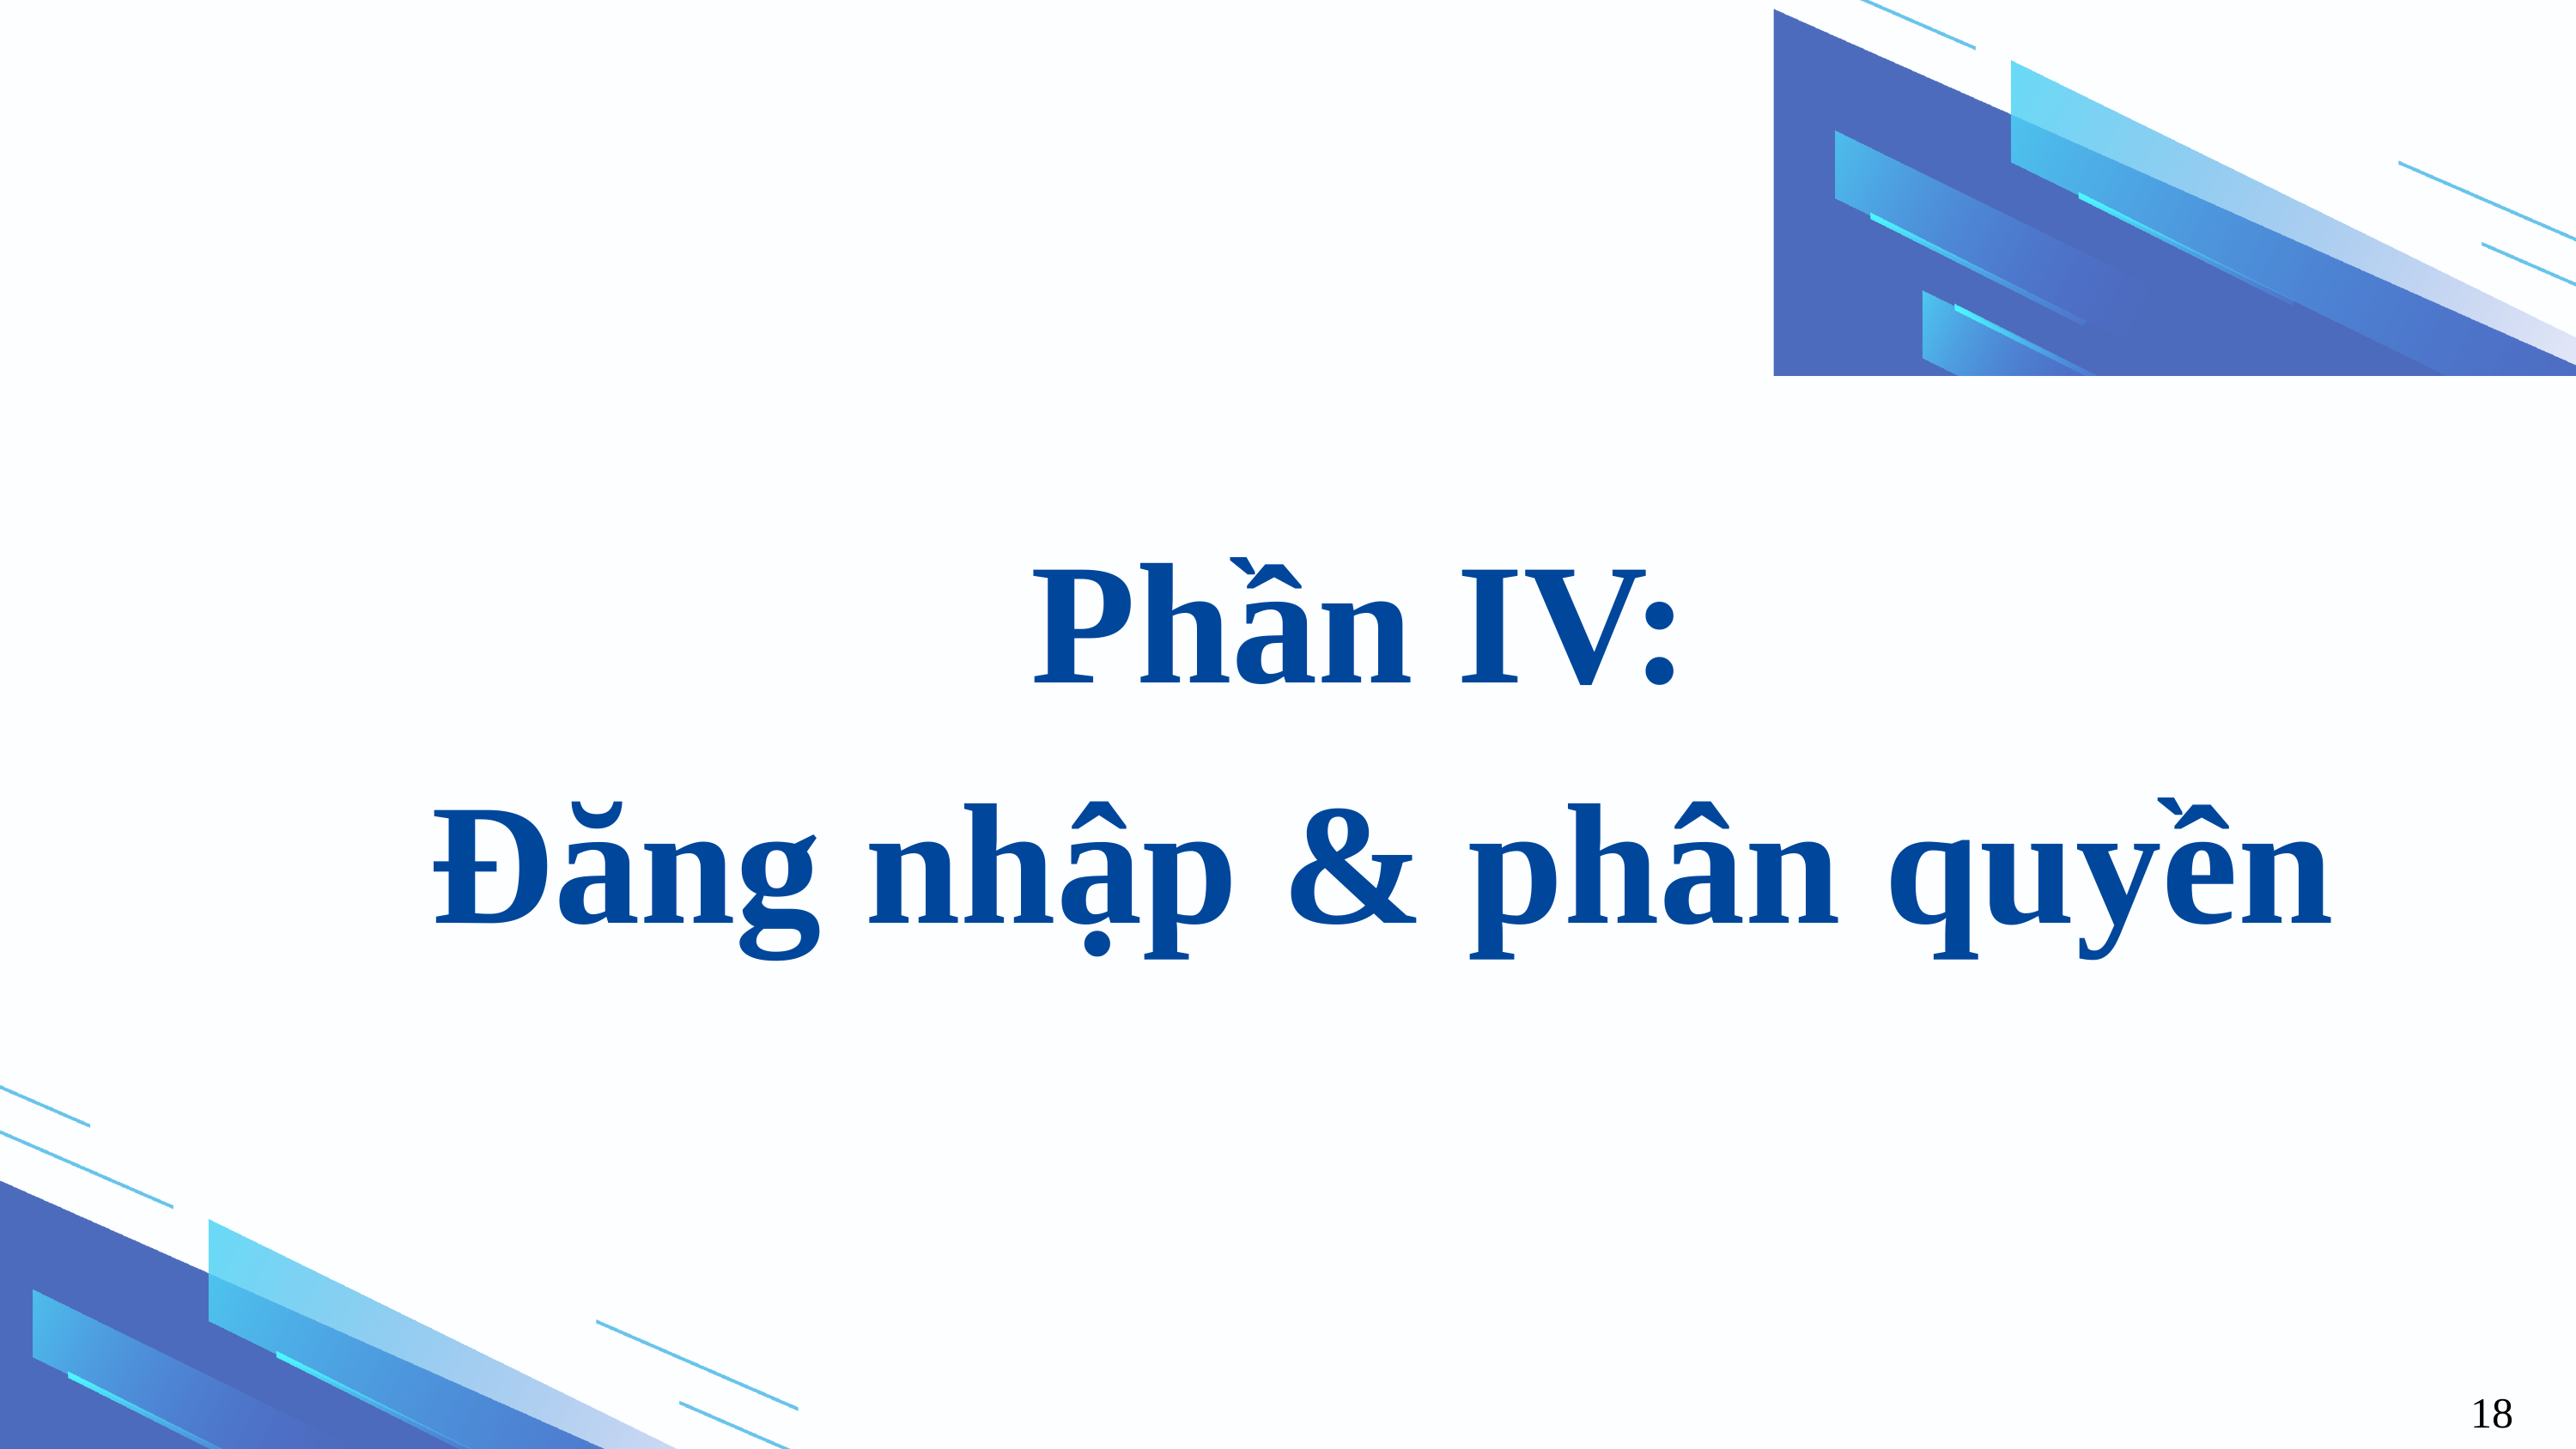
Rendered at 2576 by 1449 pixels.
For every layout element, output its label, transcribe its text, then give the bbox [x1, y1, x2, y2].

text_box [0, 1072, 799, 1449]
text_box 18 [2458, 1379, 2555, 1443]
text_box Phần IV: Đăng nhập & phân quyền [385, 476, 2379, 958]
text_box [1773, 0, 2576, 376]
